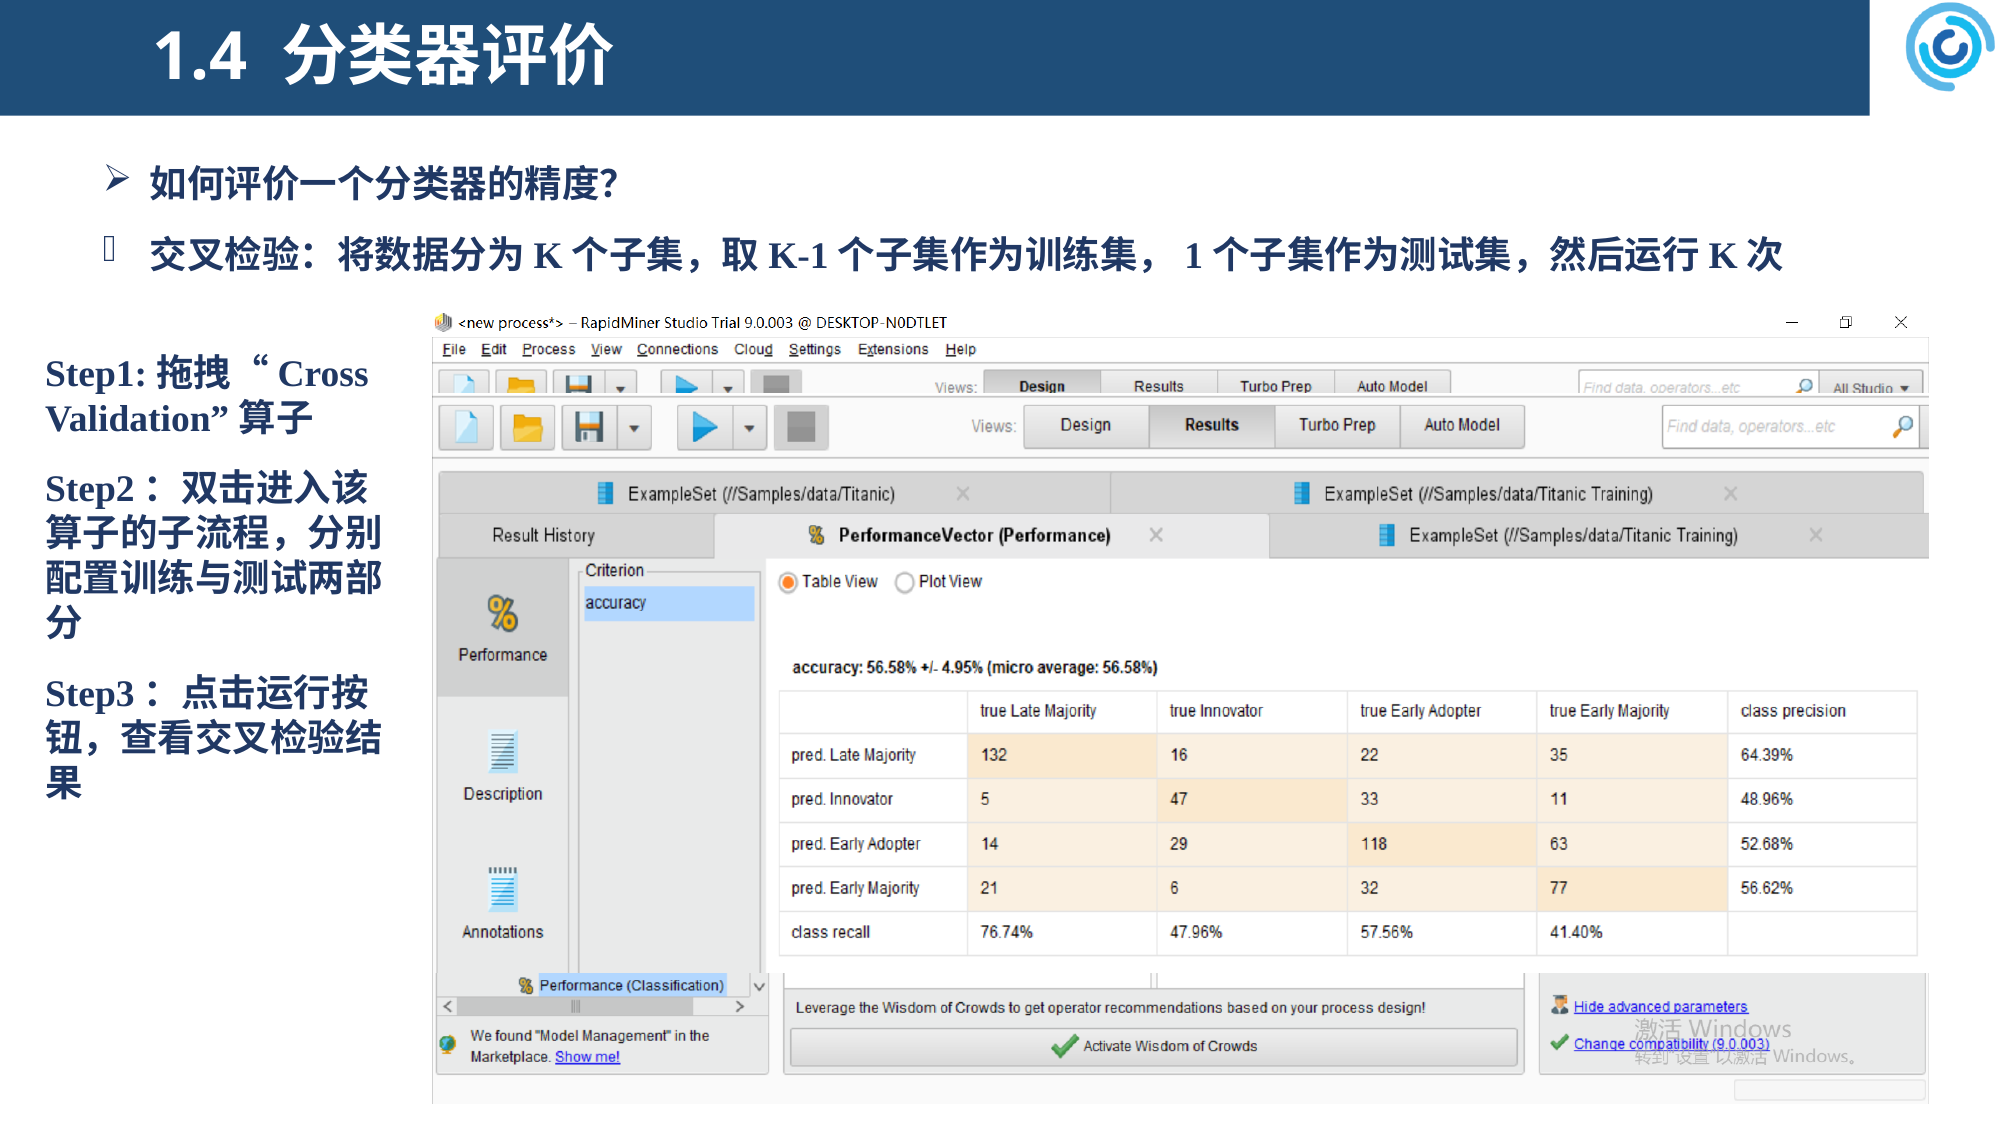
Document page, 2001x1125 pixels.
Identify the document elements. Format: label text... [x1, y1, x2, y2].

picture [432, 309, 1929, 1104]
picture [1903, 0, 1998, 94]
text_box 如何评价一个分类器的精度？ 交叉检验：将数据分为K个子集，取K-1个子集作为训练集，1个子集作为测试集，然后运行K次 [88, 153, 1969, 283]
text_box Step1:拖拽“Cross Validation”算子 Step2：双击进入该算子的子流程，分别配置训练与测试两部分 Step3：点击运行按钮，查看交叉检验结果 [30, 341, 403, 812]
title 1.4 分类器评价 [137, 0, 1863, 116]
